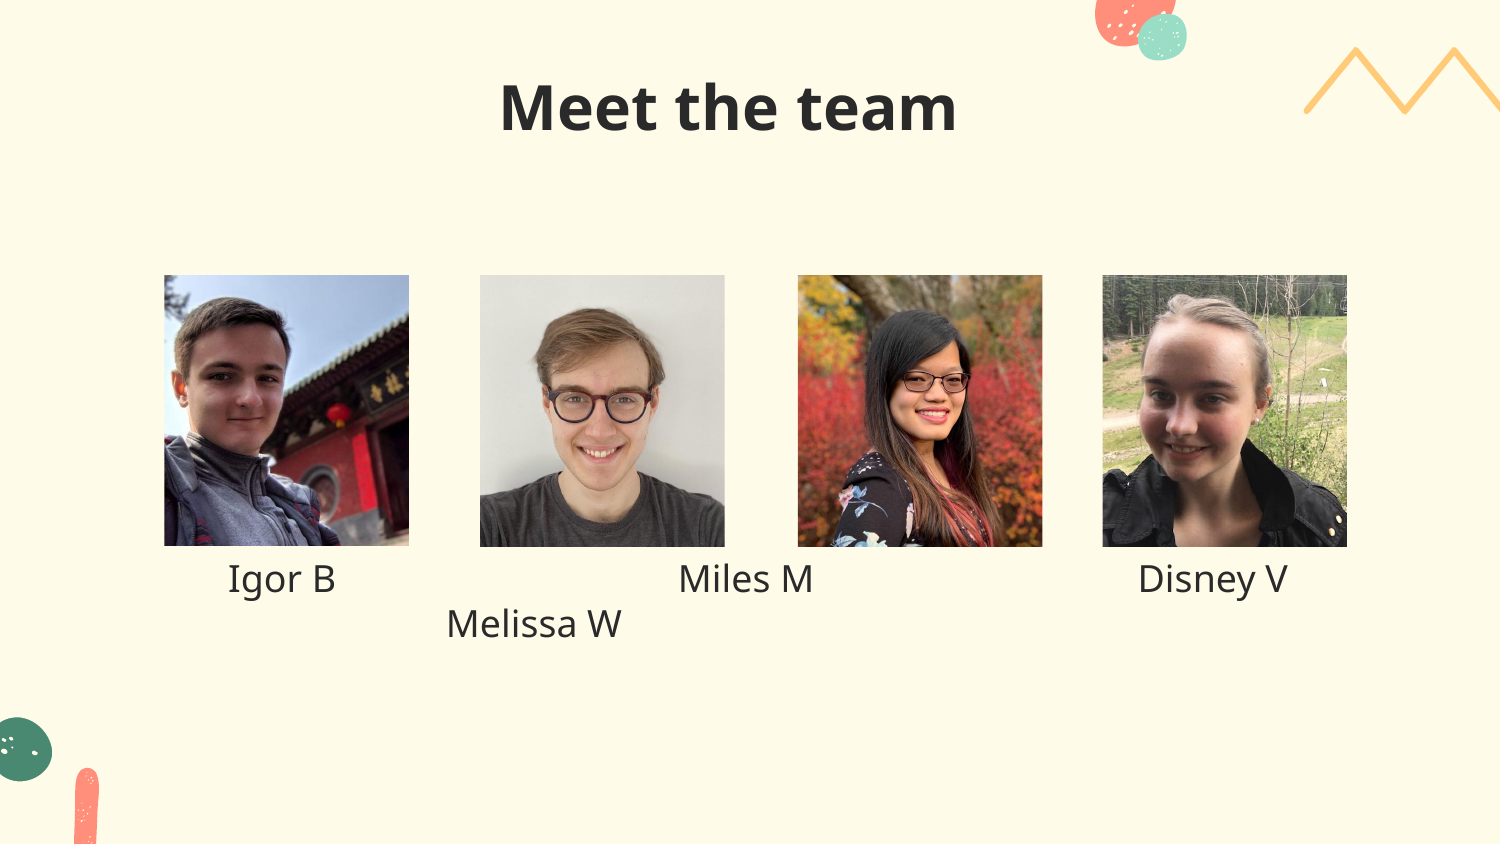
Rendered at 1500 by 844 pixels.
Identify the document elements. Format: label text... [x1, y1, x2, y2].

picture [797, 275, 1043, 547]
picture [1102, 275, 1348, 547]
title Meet the team [209, 53, 1250, 178]
picture [479, 275, 725, 547]
picture [164, 275, 409, 547]
title Igor B Miles M Disney V Melissa W [164, 540, 1386, 665]
